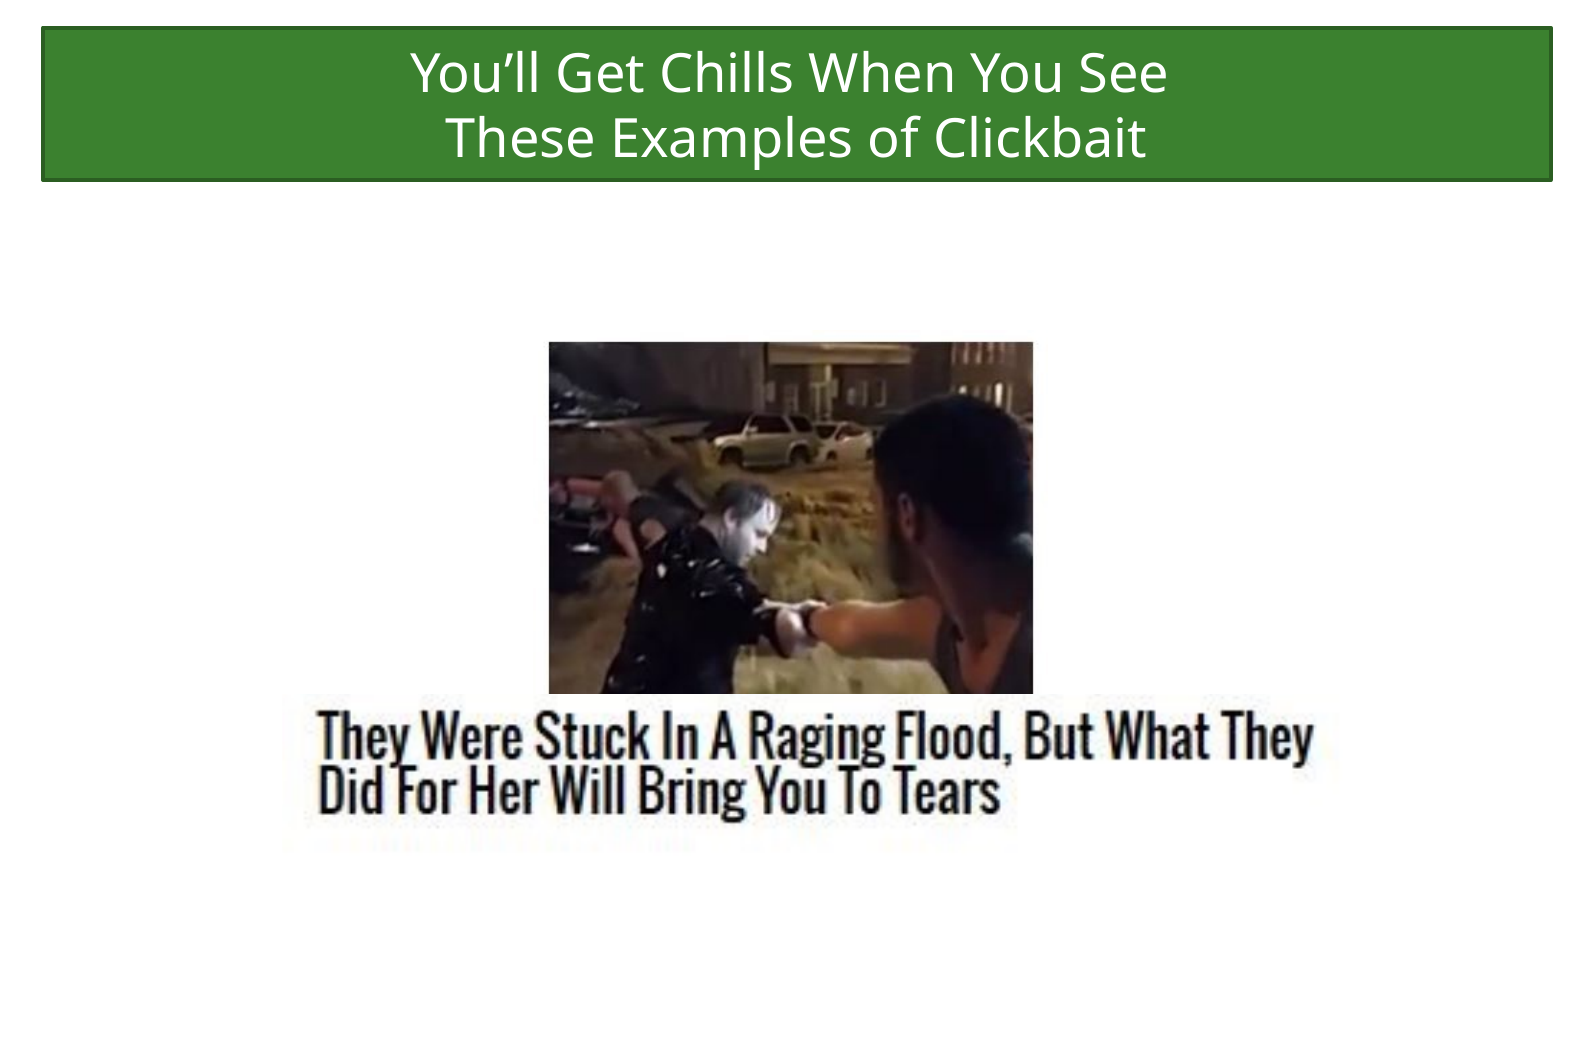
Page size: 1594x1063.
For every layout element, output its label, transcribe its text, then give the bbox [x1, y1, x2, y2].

title You’ll Get Chills When You See These Examples of Clickbait [41, 26, 1553, 182]
picture [281, 330, 1383, 858]
